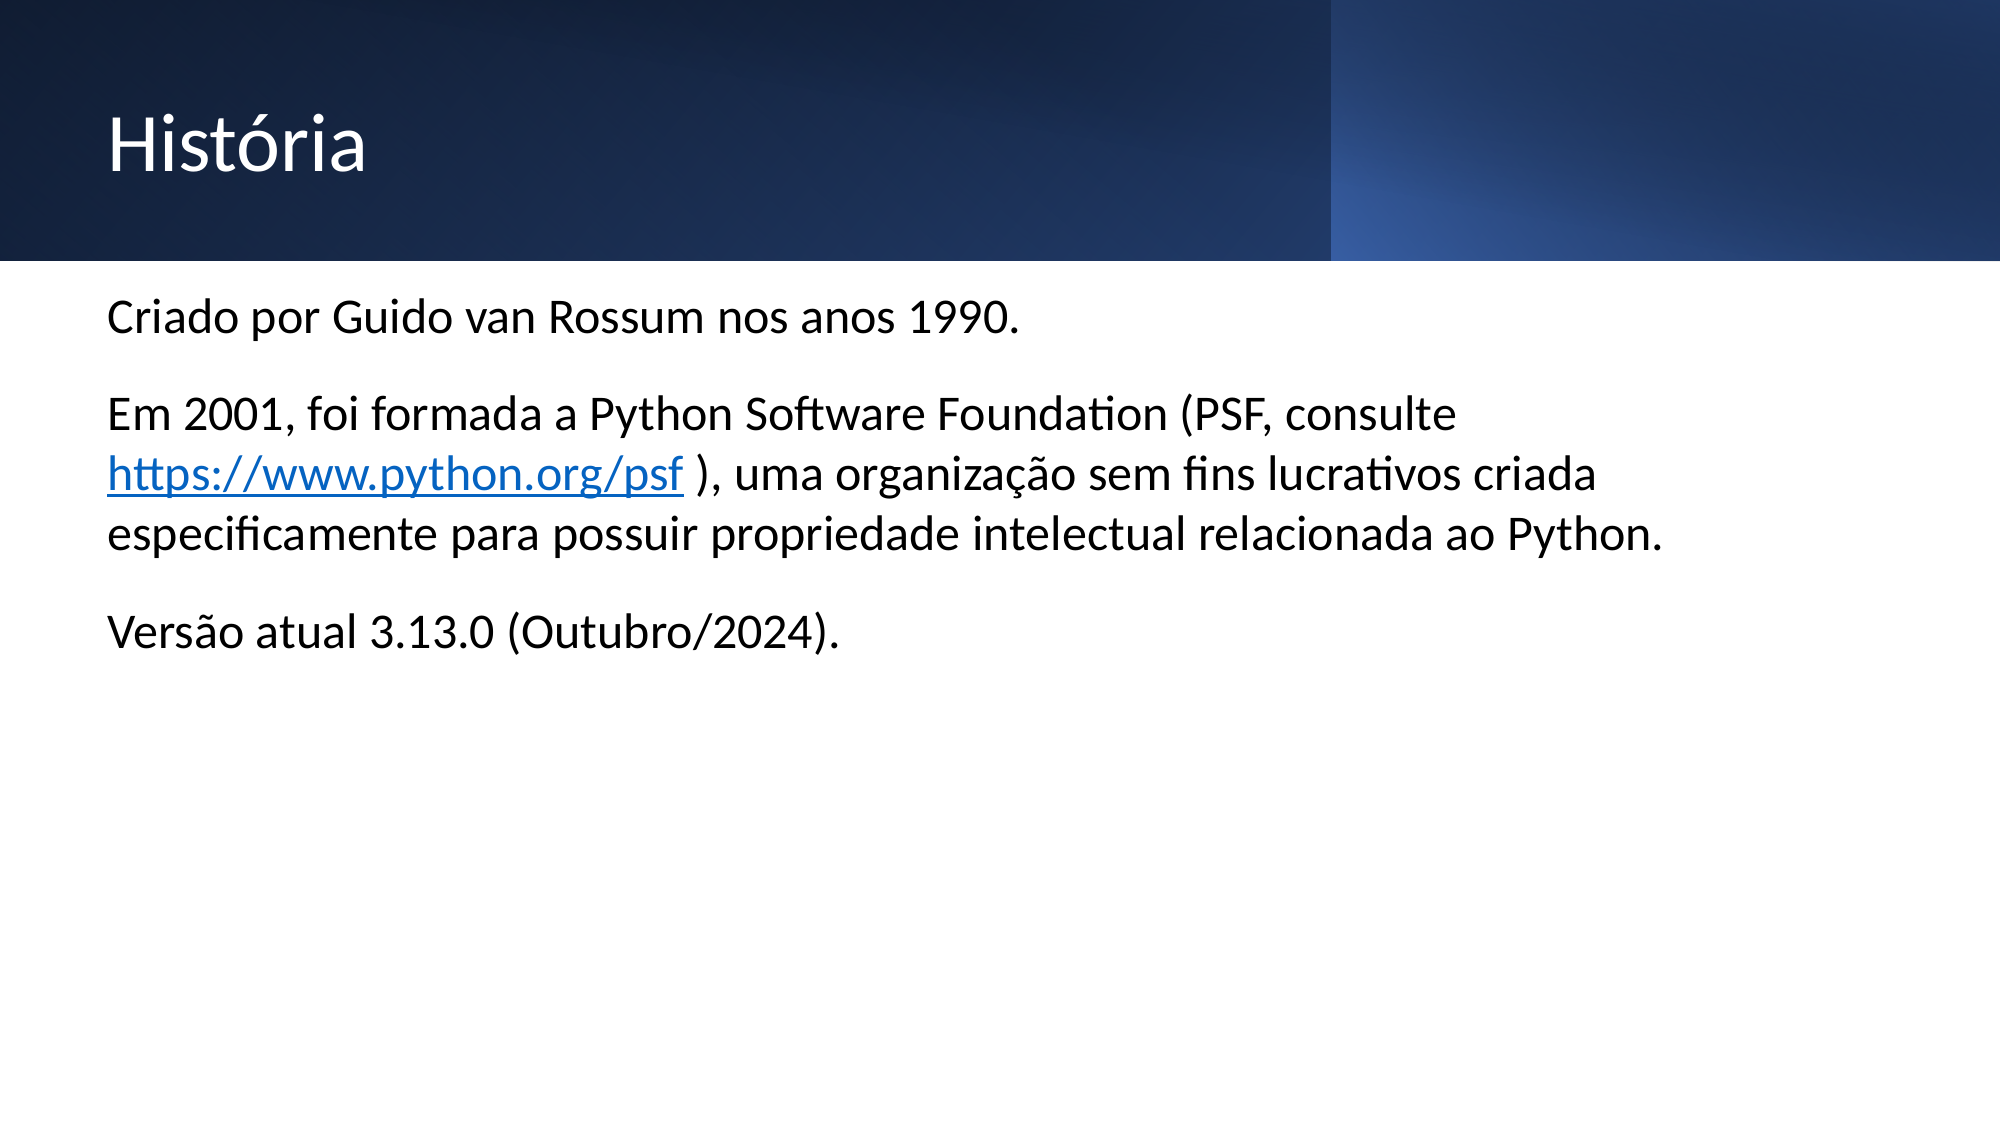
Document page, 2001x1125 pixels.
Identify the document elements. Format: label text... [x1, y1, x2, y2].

title História [92, 35, 1925, 254]
list Criado por Guido van Rossum nos anos 1990. Em 2001, foi formada a Python Software Foundation (PSF, consulte https://www.python.org/psf ), uma organização sem fins lucrativos criada especificamente para possuir propriedade intelectual relacionada ao Python. Versão atual 3.13.0 (Outubro/2024). [92, 275, 1925, 1014]
